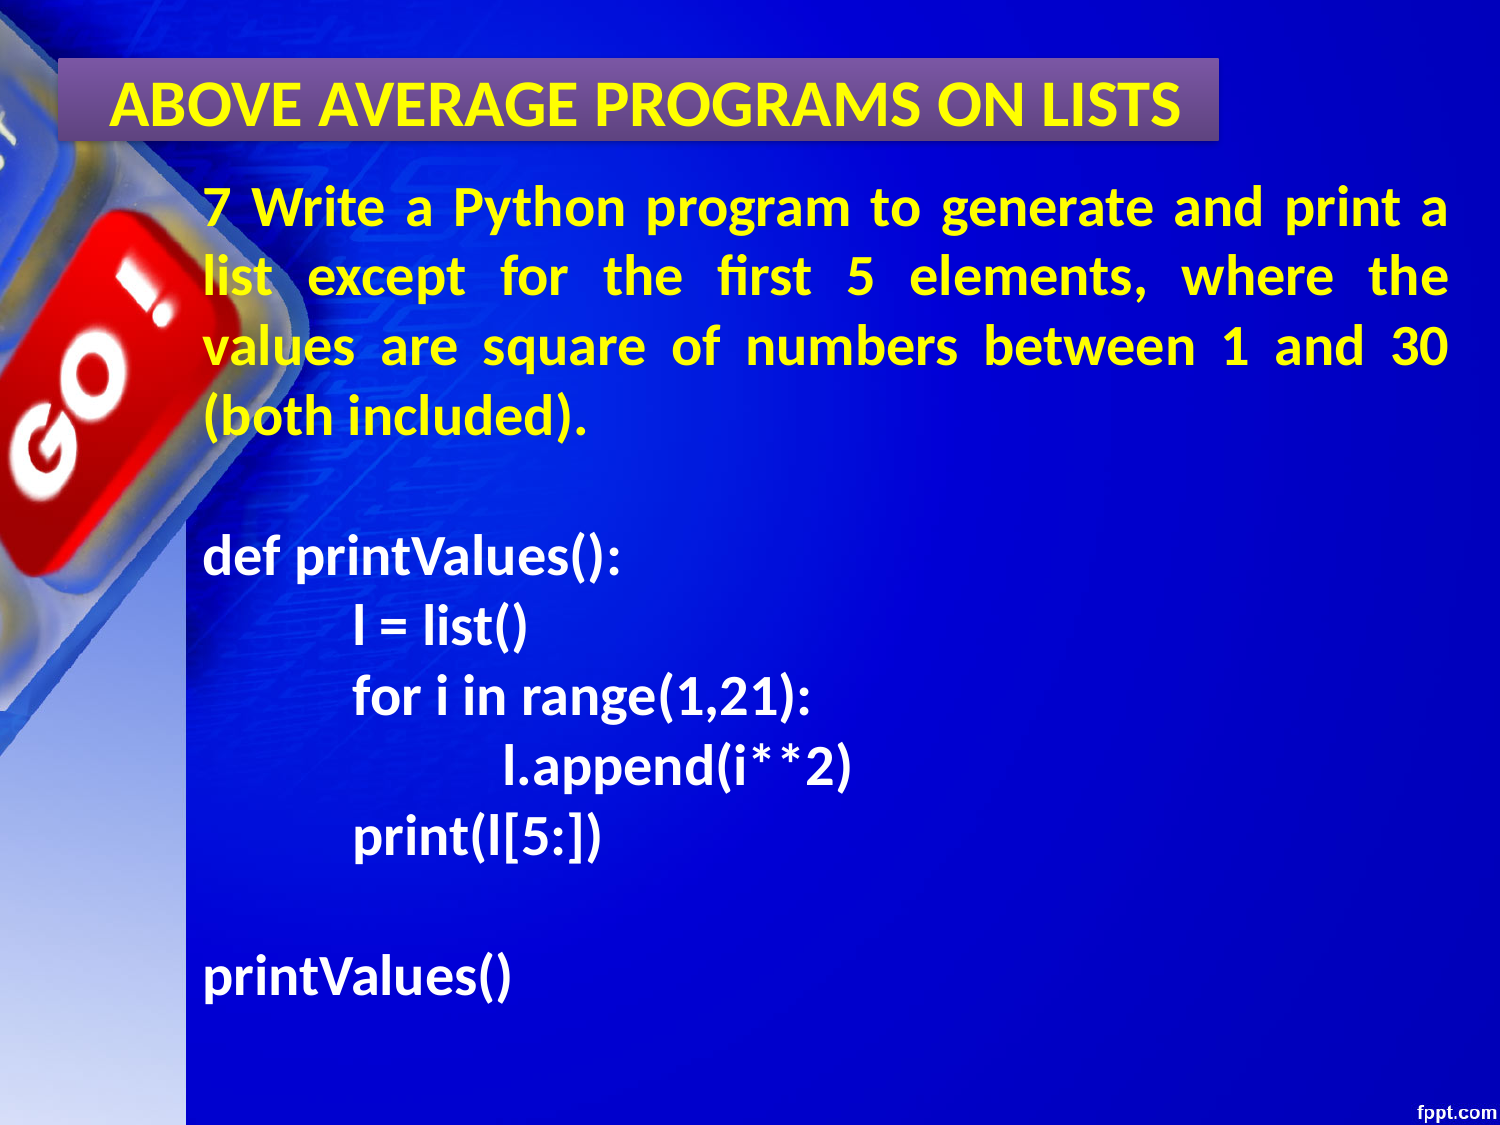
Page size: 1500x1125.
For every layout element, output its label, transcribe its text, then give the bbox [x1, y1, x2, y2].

text_box ABOVE AVERAGE PROGRAMS ON LISTS [58, 58, 1219, 141]
text_box 7 Write a Python program to generate and print a list except for the first 5 elements, where the values are square of numbers between 1 and 30 (both included). def printValues(): l = list() for i in range(1,21): l.append(i**2) print(l[5:]) printValues() [187, 160, 1465, 1015]
picture [0, 0, 1500, 1125]
